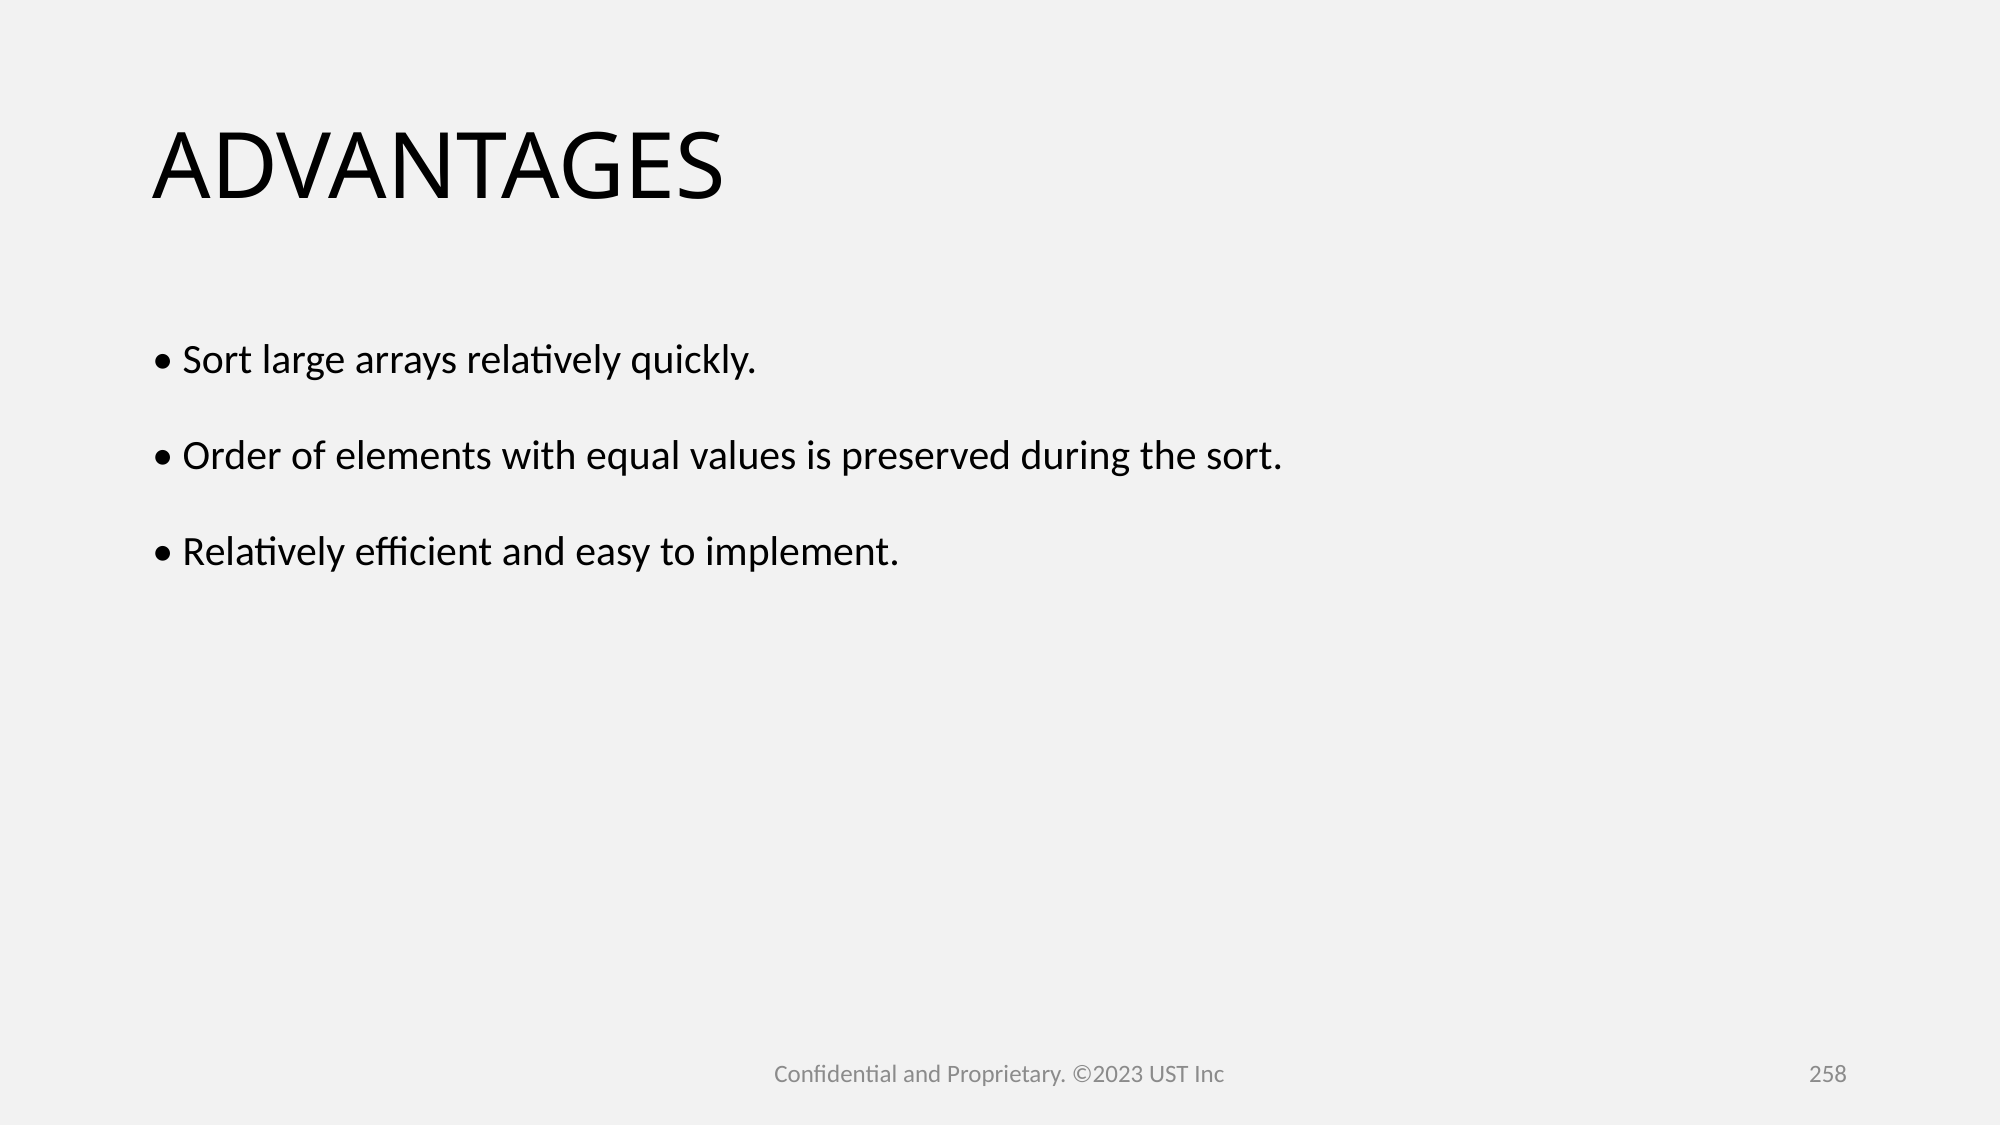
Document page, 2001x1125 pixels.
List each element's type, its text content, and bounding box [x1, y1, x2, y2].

slide_number 258 [1412, 1042, 1863, 1103]
footer Confidential and Proprietary. ©2023 UST Inc [662, 1042, 1338, 1103]
list • Sort large arrays relatively quickly. • Order of elements with equal values is preserved during the sort. • Relatively efficient and easy to implement. [137, 299, 1863, 1014]
title ADVANTAGES [137, 59, 1863, 278]
